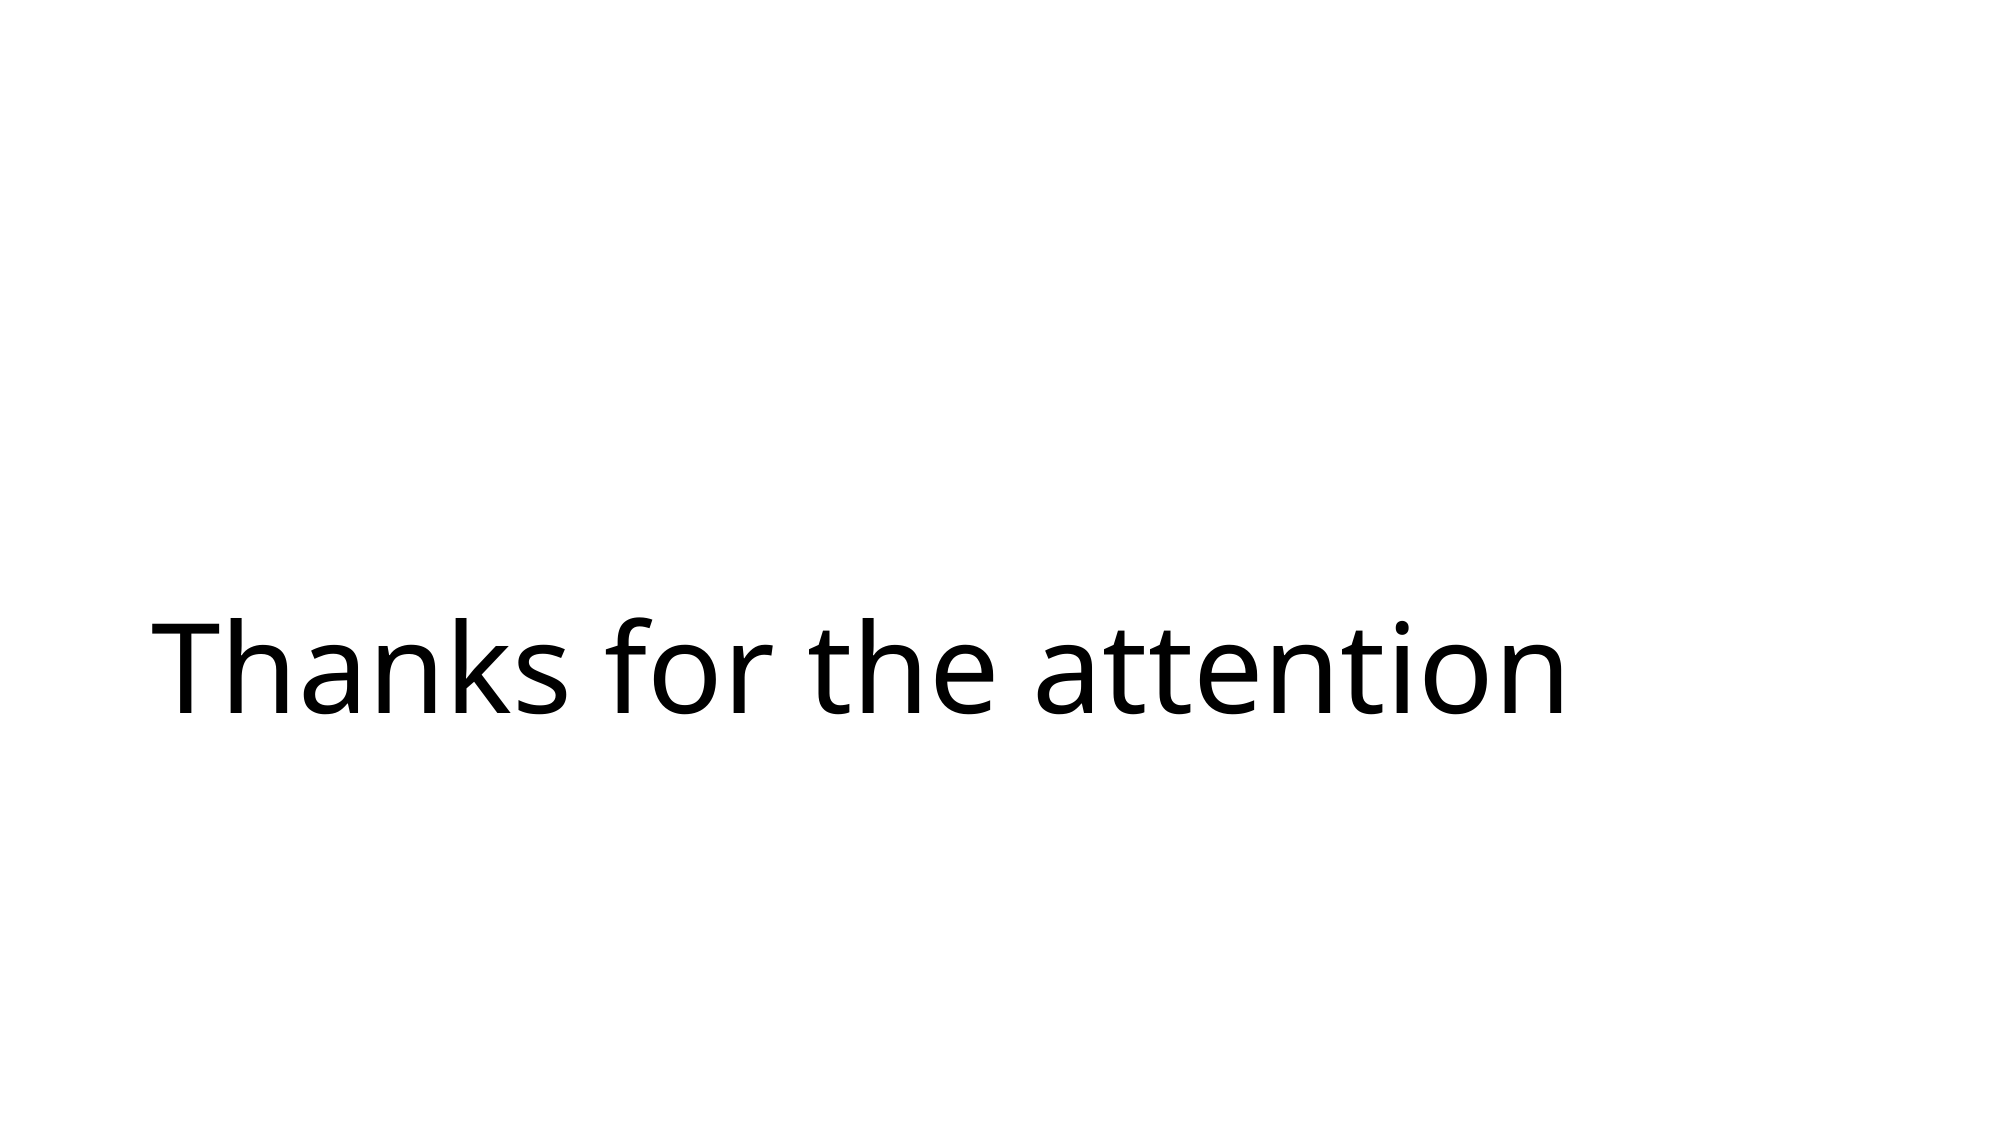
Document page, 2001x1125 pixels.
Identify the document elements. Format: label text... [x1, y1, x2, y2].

title Thanks for the attention [136, 280, 1862, 749]
